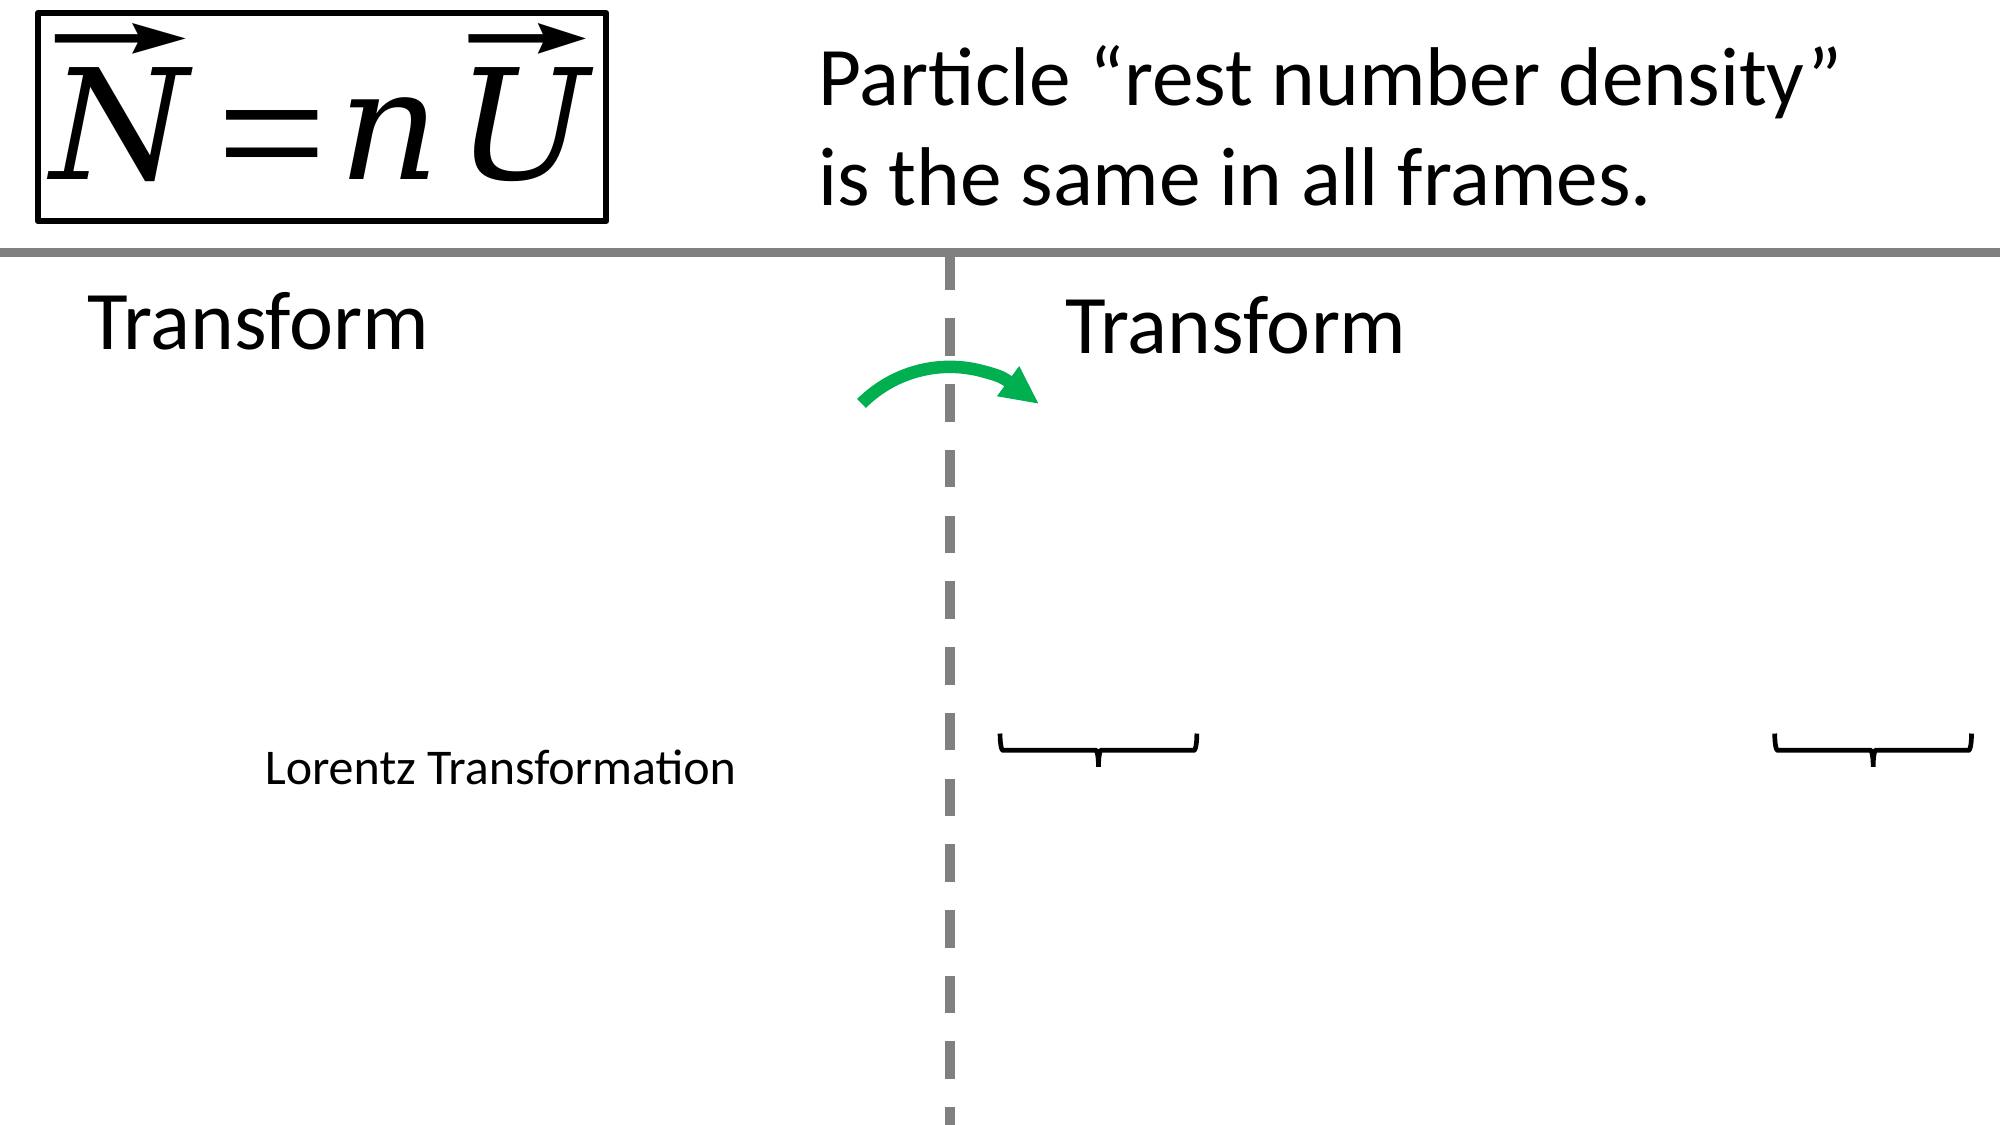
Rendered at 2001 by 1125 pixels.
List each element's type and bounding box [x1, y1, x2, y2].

text_box [999, 733, 2000, 1125]
text_box [11, 404, 939, 804]
text_box [951, 366, 1039, 491]
text_box [861, 366, 949, 491]
